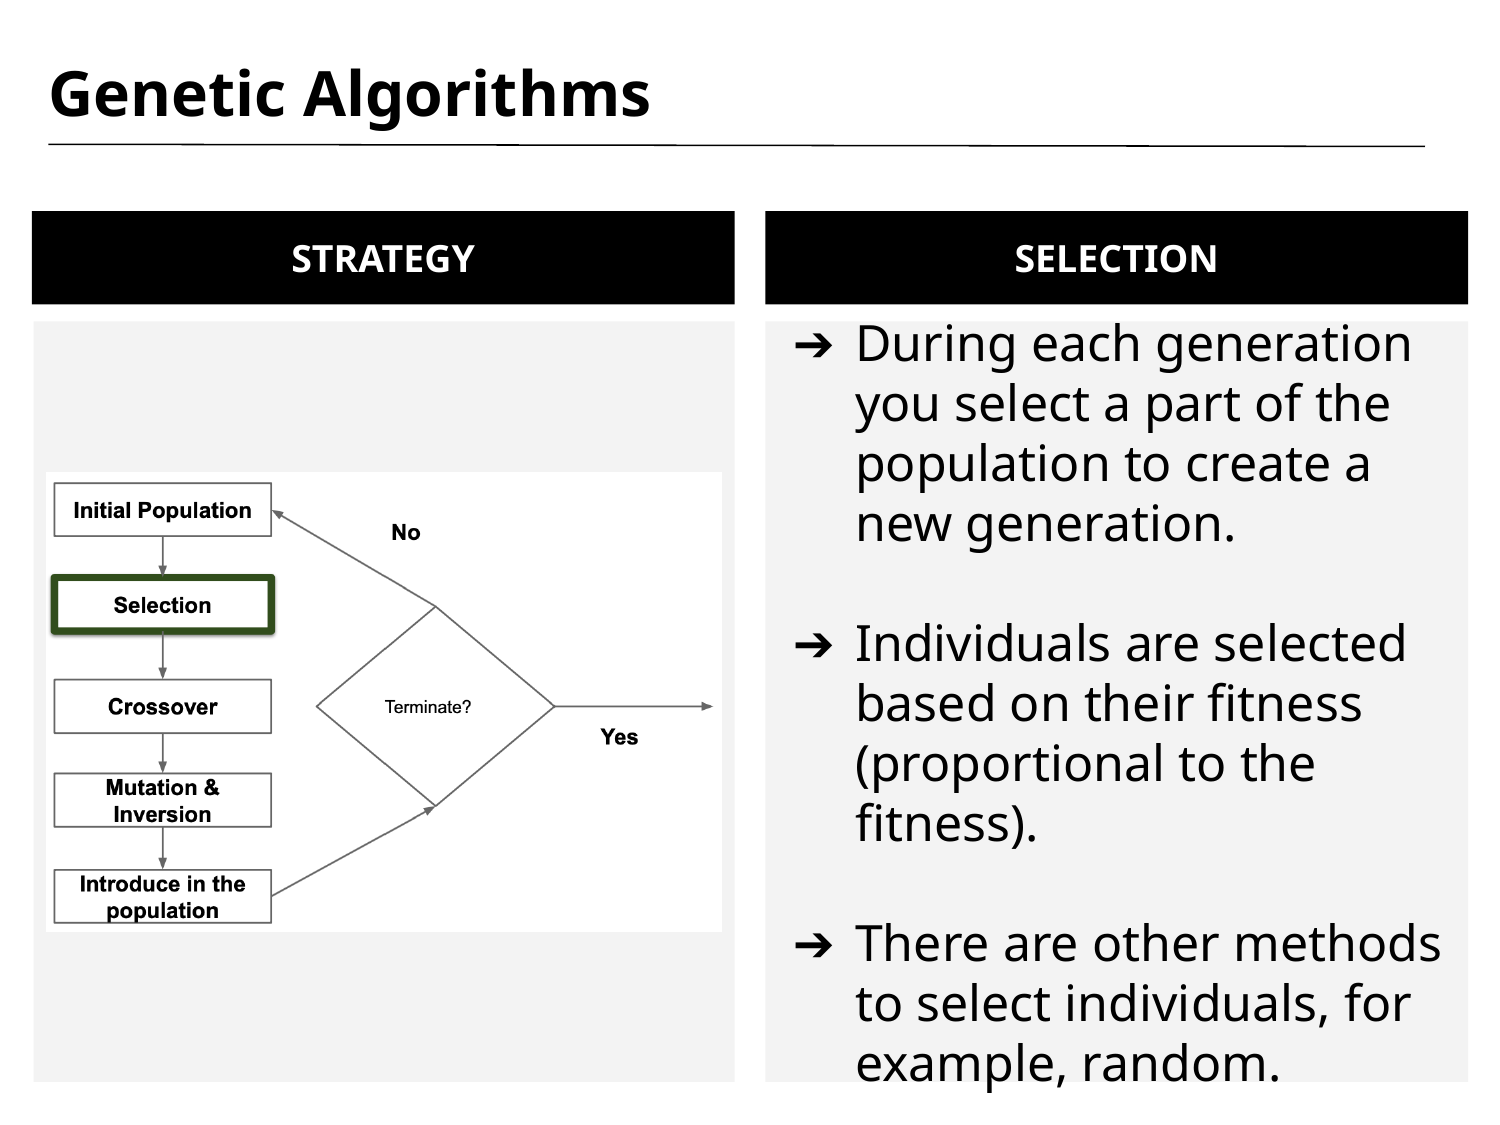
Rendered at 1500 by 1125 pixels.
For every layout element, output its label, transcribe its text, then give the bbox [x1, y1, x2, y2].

text_box [33, 321, 735, 1082]
title Genetic Algorithms [33, 32, 1384, 145]
text_box SELECTION [765, 211, 1469, 305]
picture [46, 471, 723, 932]
text_box STRATEGY [31, 211, 735, 305]
text_box During each generation you select a part of the population to create a new generation. Individuals are selected based on their fitness (proportional to the fitness). There are other methods to select individuals, for example, random. [765, 321, 1469, 1082]
